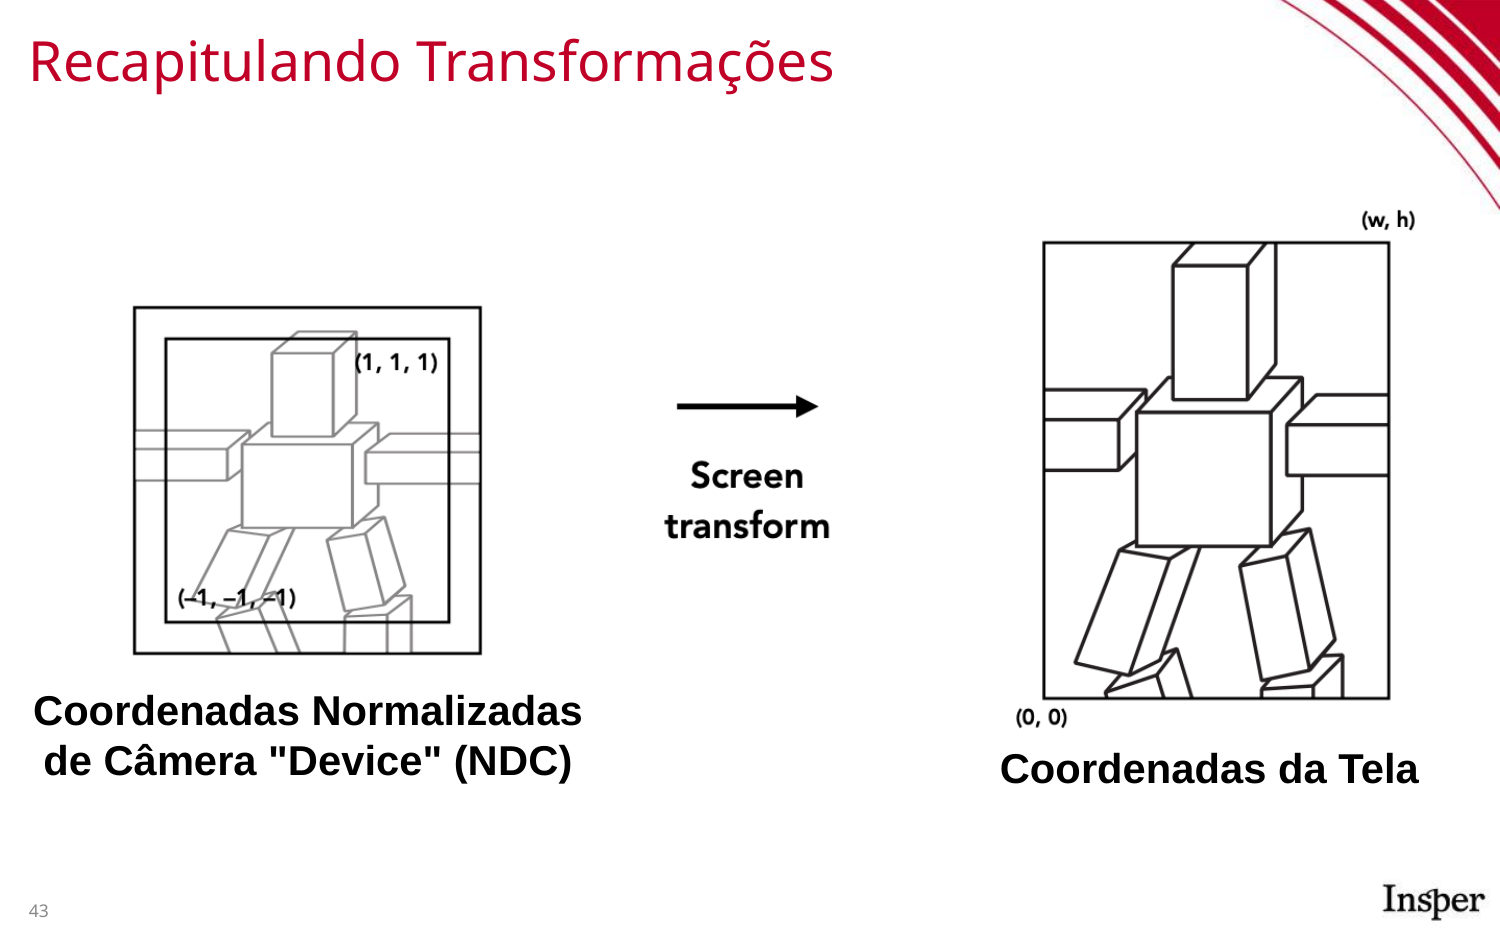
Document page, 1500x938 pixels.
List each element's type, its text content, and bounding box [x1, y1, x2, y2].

text_box Coordenadas Normalizadas de Câmera "Device" (NDC) [15, 676, 601, 793]
picture [127, 0, 1500, 938]
slide_number 43 [0, 887, 78, 938]
text_box Coordenadas da Tela [983, 734, 1436, 800]
title Recapitulando Transformações [13, 18, 1397, 104]
